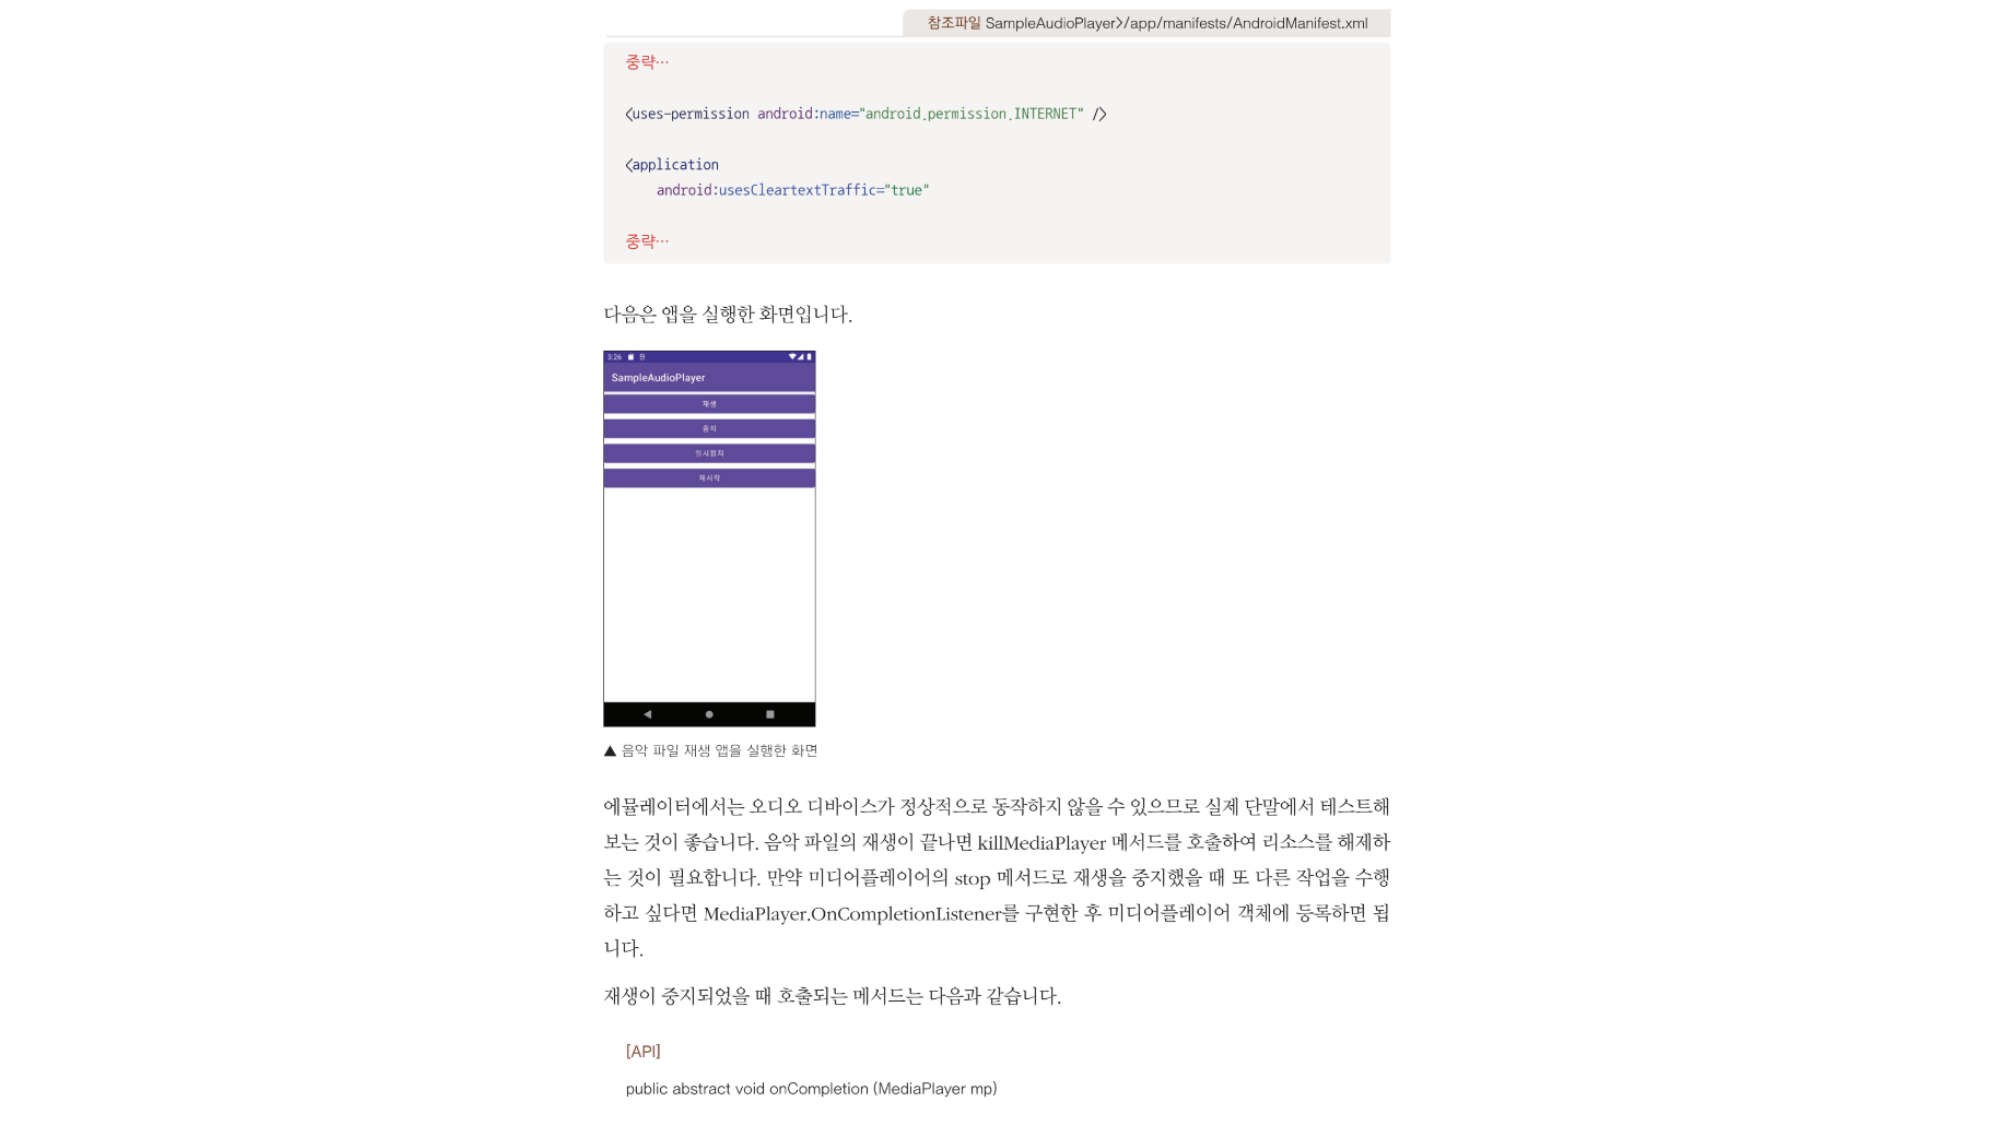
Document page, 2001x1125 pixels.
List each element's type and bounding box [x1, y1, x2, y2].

picture [590, 0, 1410, 1125]
